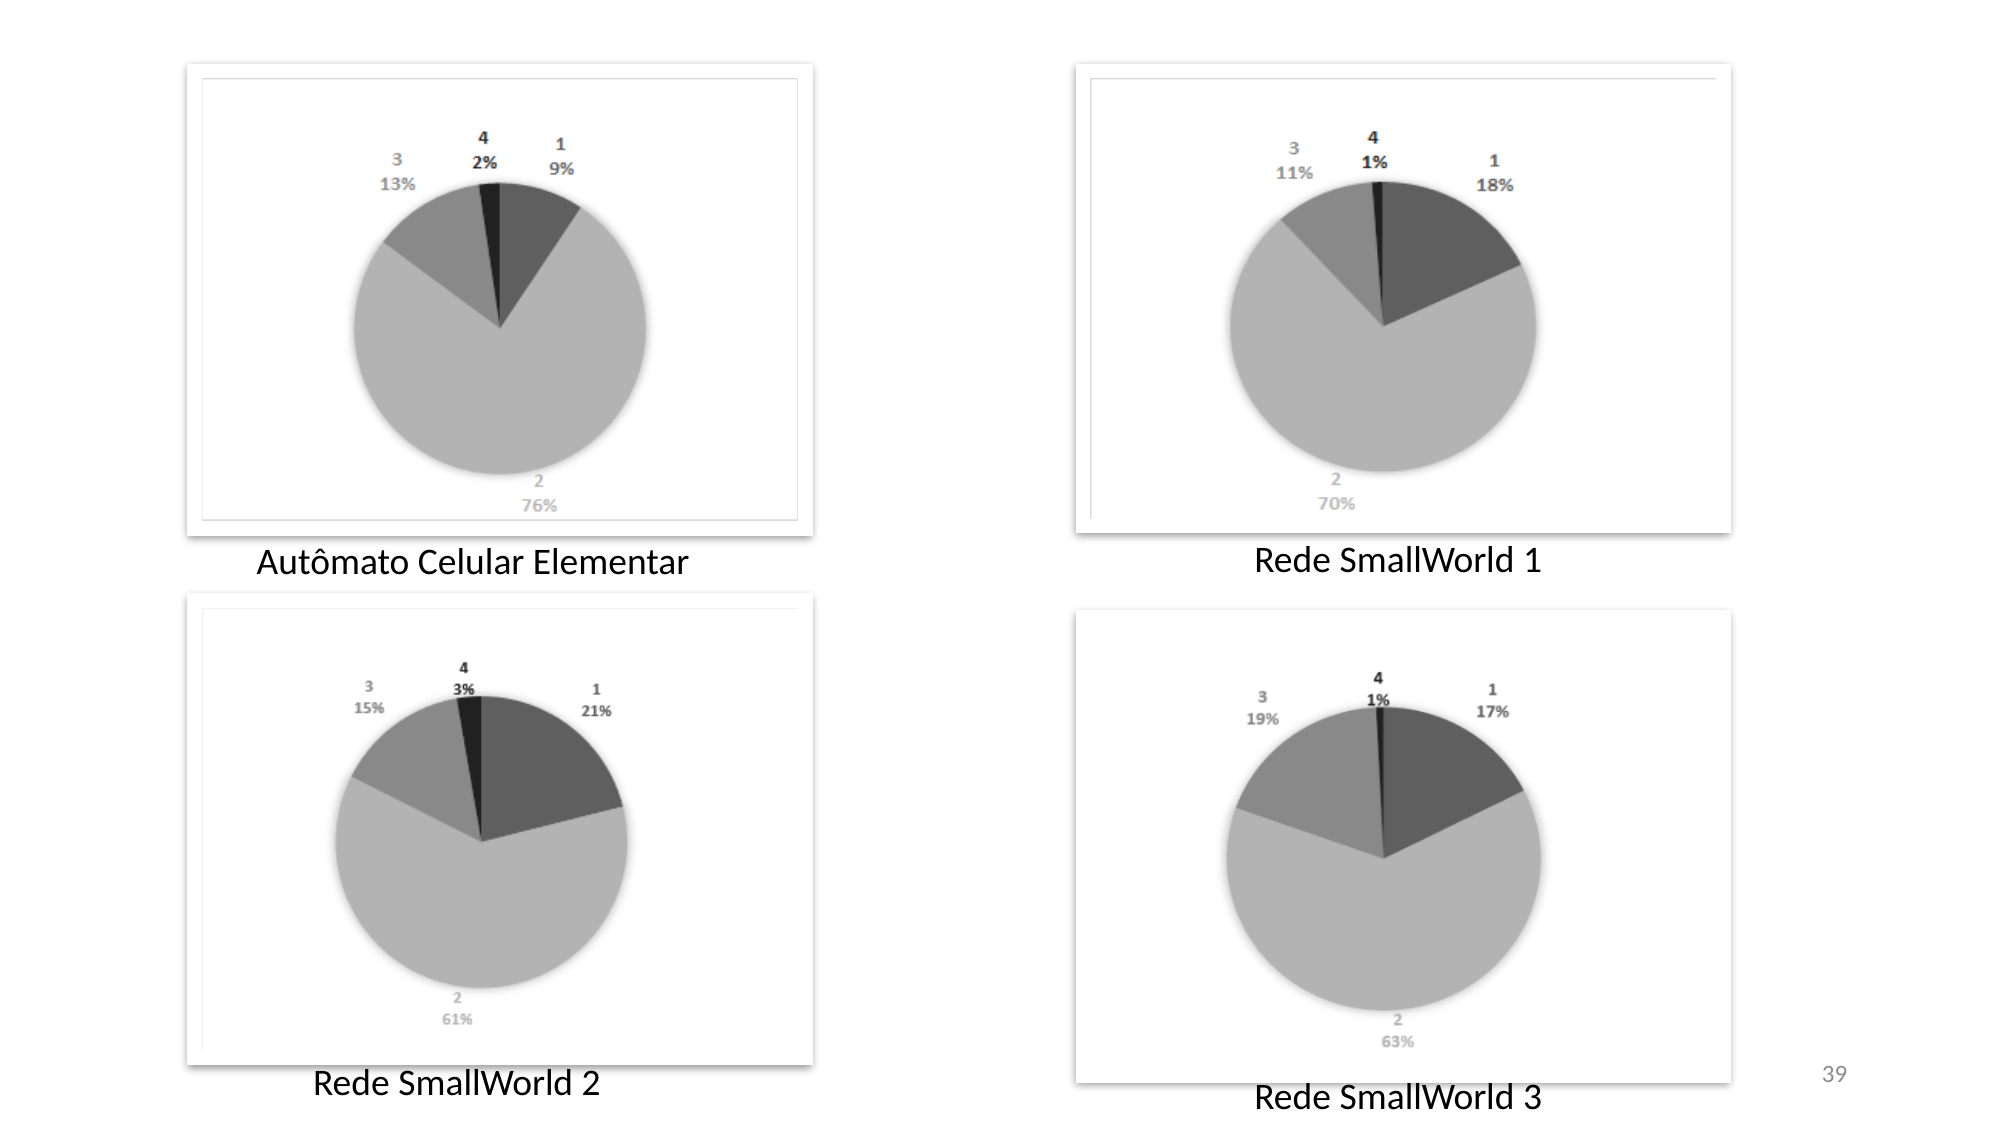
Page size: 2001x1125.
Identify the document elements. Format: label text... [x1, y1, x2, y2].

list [201, 78, 799, 522]
picture [201, 607, 799, 1051]
text_box Autômato Celular Elementar [241, 529, 731, 590]
picture [1090, 624, 1717, 1069]
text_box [1090, 78, 1717, 578]
text_box Rede SmallWorld 3 [1239, 1069, 1660, 1125]
slide_number 39 [1660, 1042, 1863, 1103]
text_box Rede SmallWorld 2 [298, 1050, 1239, 1111]
